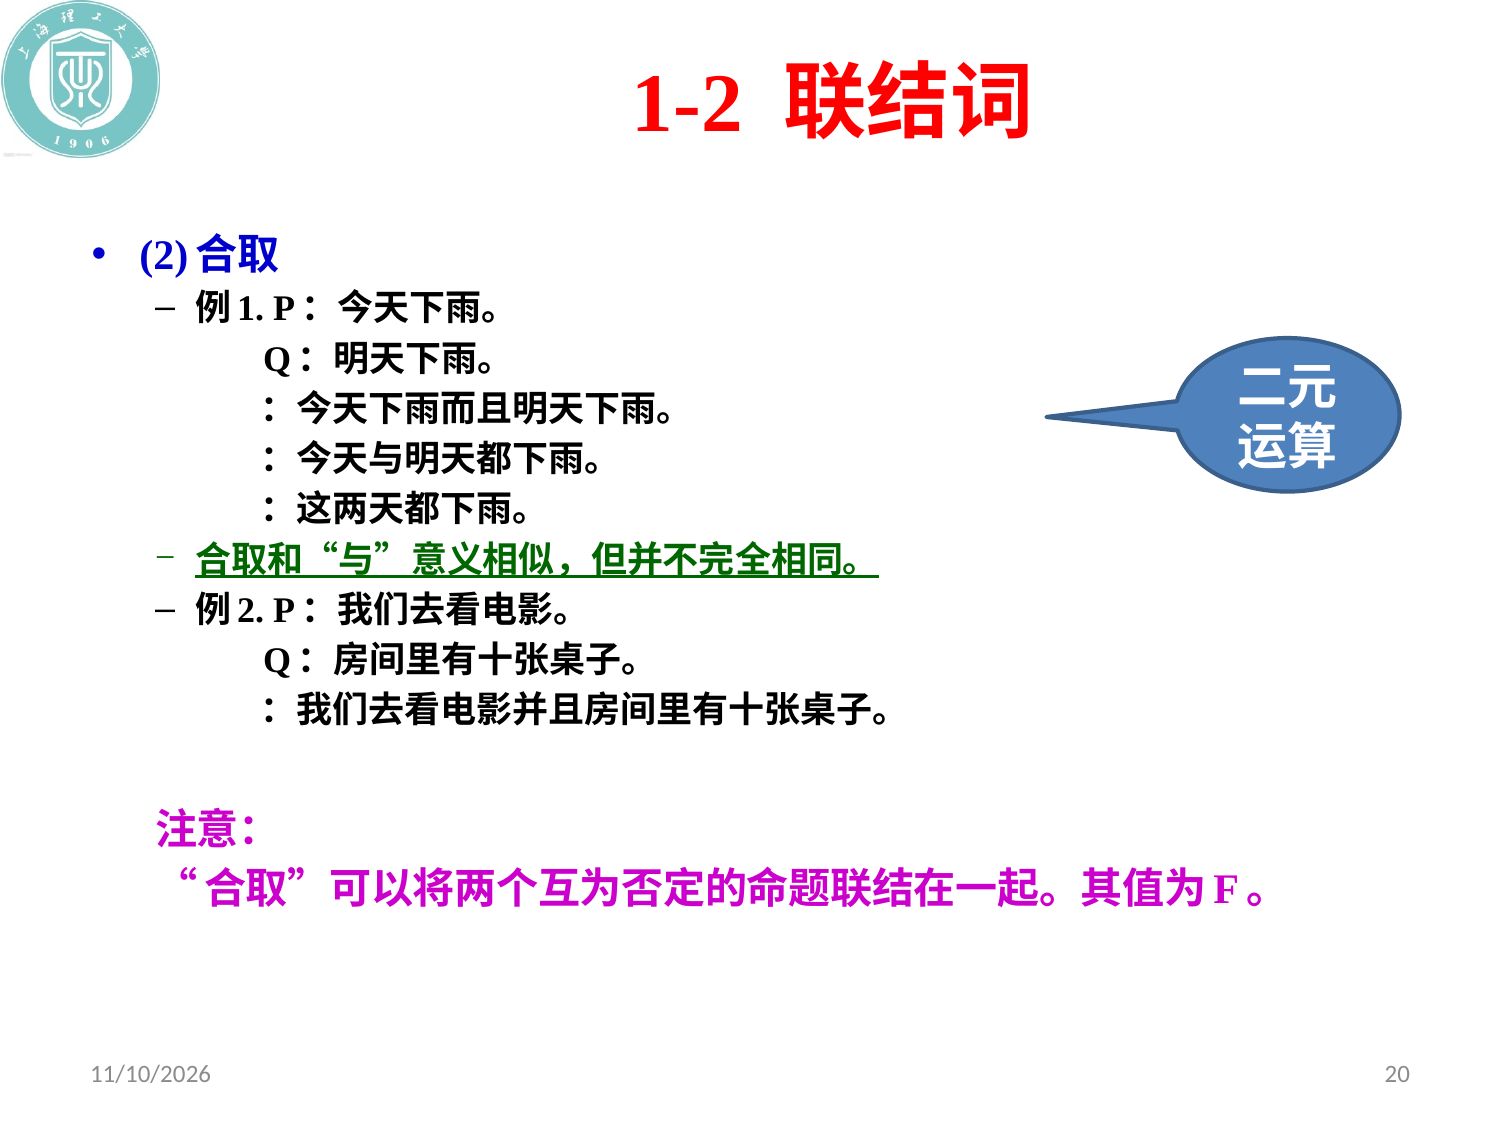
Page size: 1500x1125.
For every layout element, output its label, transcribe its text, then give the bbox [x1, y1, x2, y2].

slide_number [75, 1042, 425, 1103]
title 1-2 联结词 [195, 11, 1471, 185]
text_box 二元 运算 [1044, 335, 1402, 494]
slide_number 20 [1074, 1042, 1425, 1103]
picture [1, 0, 160, 158]
